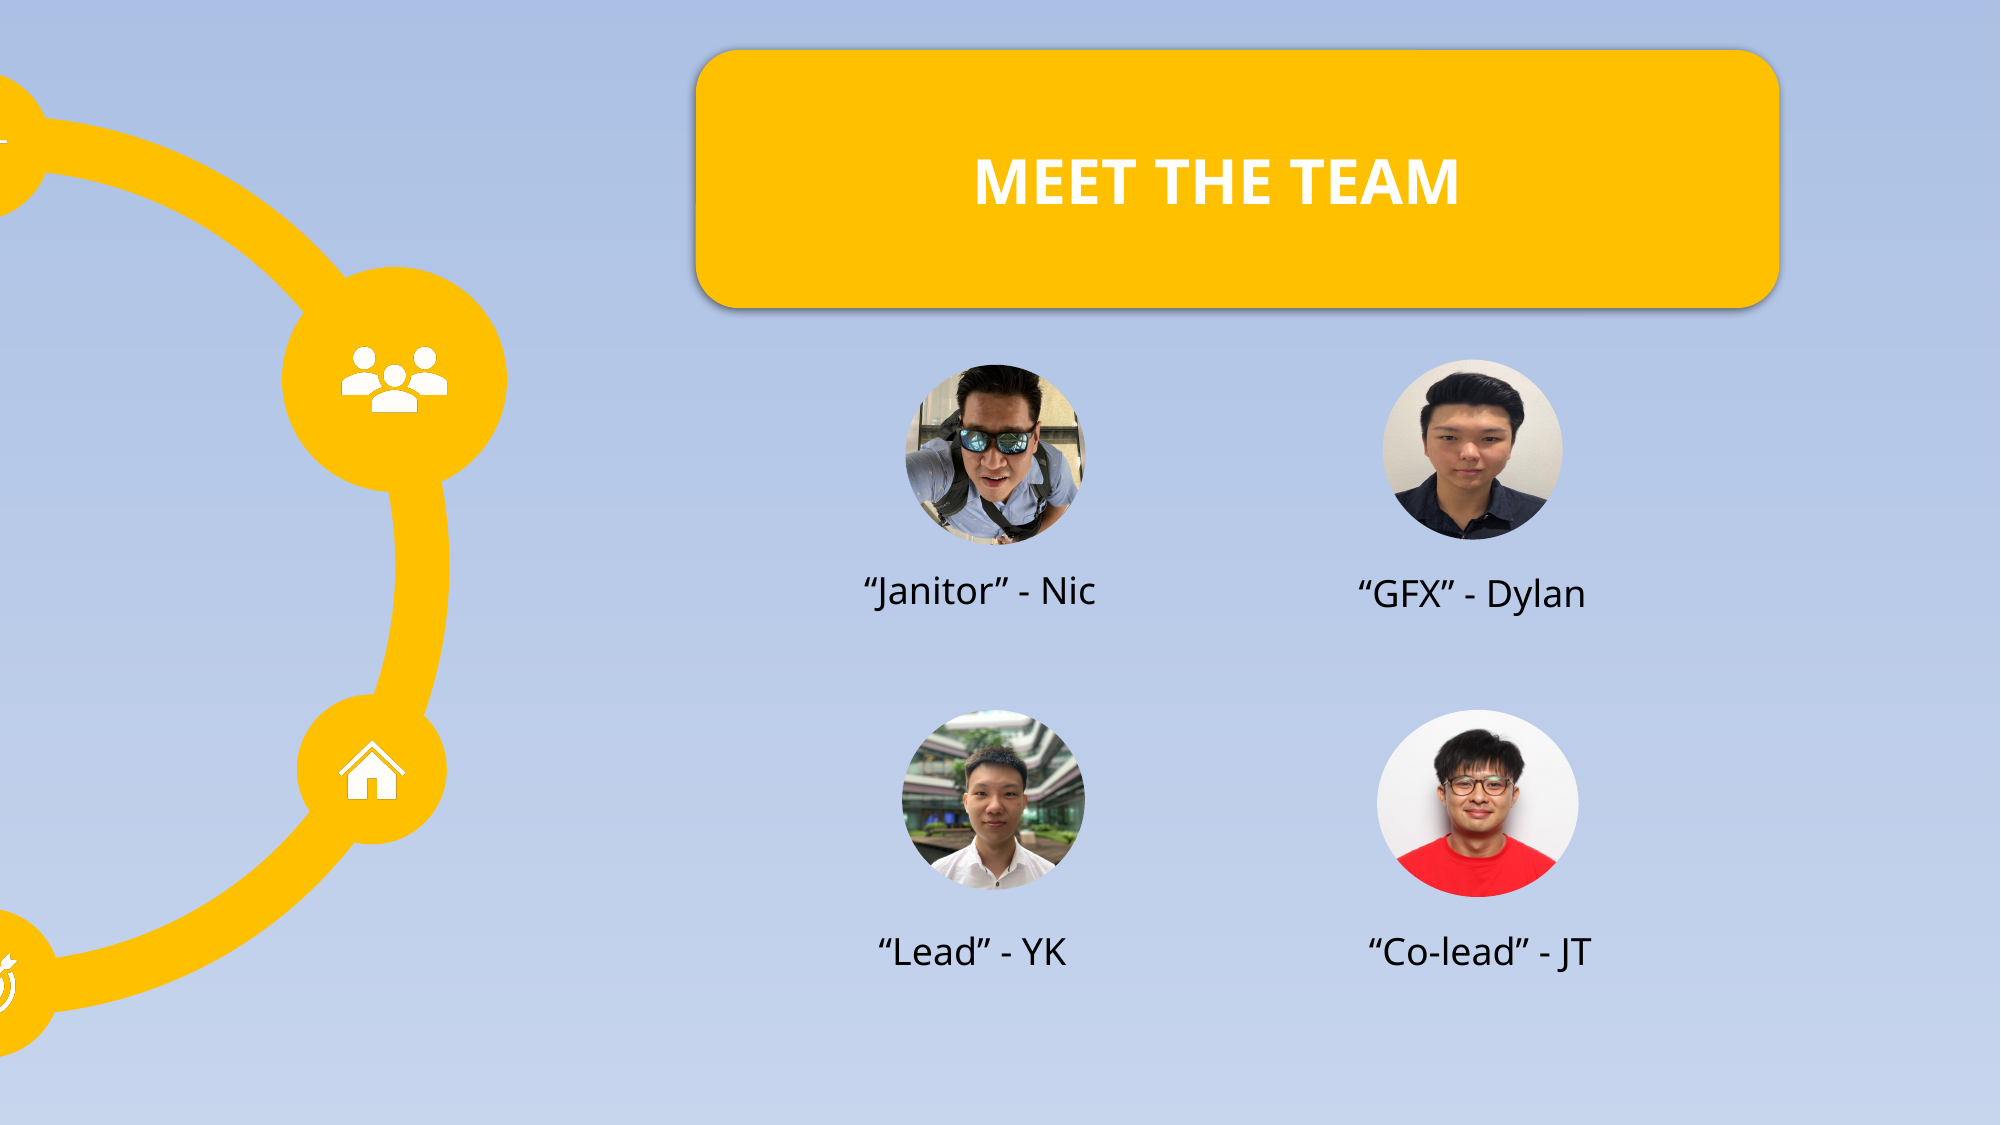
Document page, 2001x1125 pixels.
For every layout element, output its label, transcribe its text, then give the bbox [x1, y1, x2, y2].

text_box [904, 363, 1087, 546]
text_box [1381, 358, 1564, 541]
text_box [0, 908, 62, 1058]
text_box [695, 49, 1780, 309]
picture [332, 730, 411, 809]
text_box “Lead” - YK [836, 920, 1109, 981]
text_box [374, 484, 450, 714]
text_box [0, 73, 52, 218]
text_box “GFX” - Dylan [1315, 562, 1630, 623]
text_box [901, 708, 1086, 891]
picture [0, 945, 25, 1024]
text_box [295, 693, 448, 846]
picture [334, 319, 455, 440]
text_box “Co-lead” - JT [1331, 920, 1630, 981]
text_box “Janitor” - Nic [824, 559, 1136, 620]
text_box [47, 118, 345, 312]
text_box [1376, 708, 1580, 899]
text_box MEET THE TEAM [790, 134, 1645, 225]
text_box [280, 265, 509, 493]
picture [0, 106, 15, 185]
text_box [56, 813, 354, 1013]
